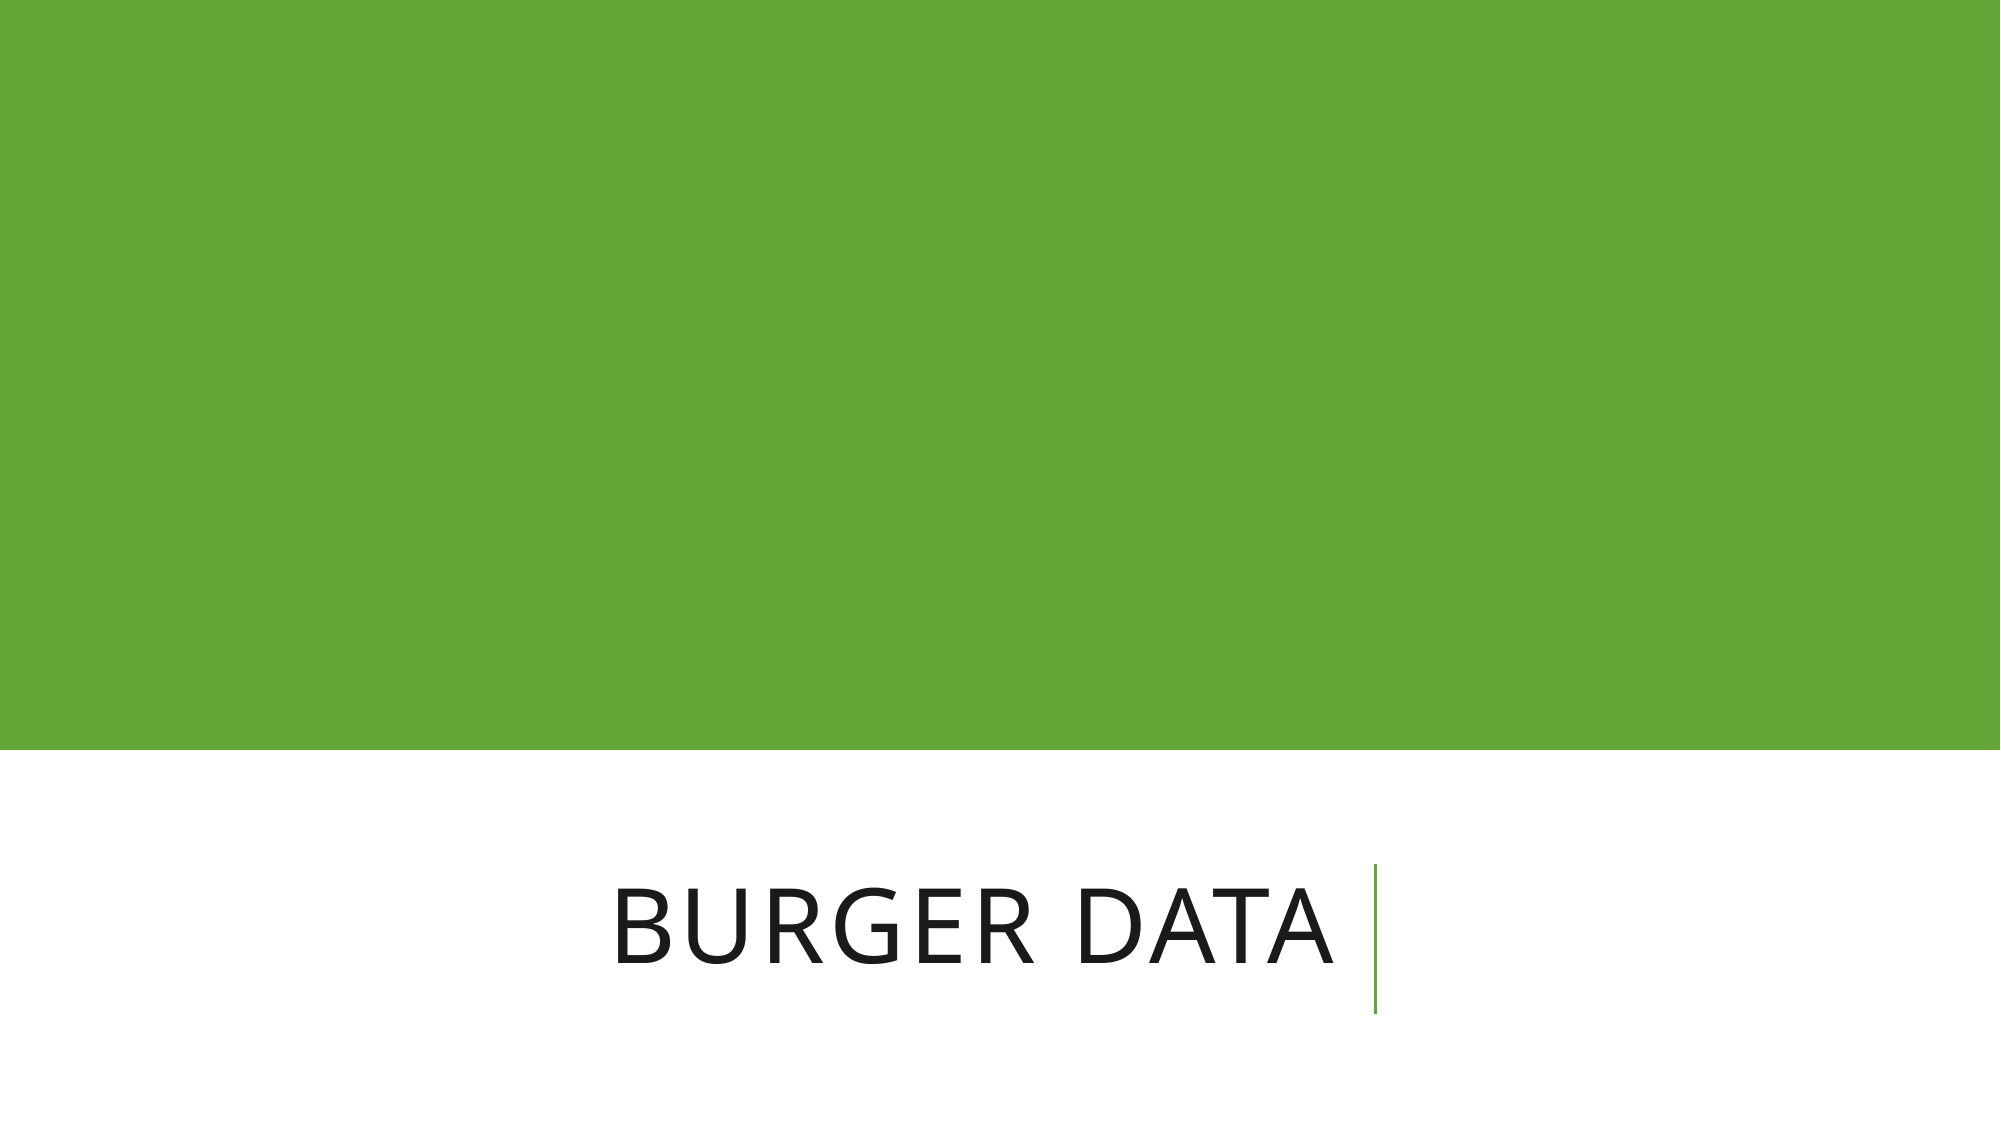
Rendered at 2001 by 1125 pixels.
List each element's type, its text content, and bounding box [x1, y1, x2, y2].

title BURGER DATA [75, 813, 1350, 1054]
